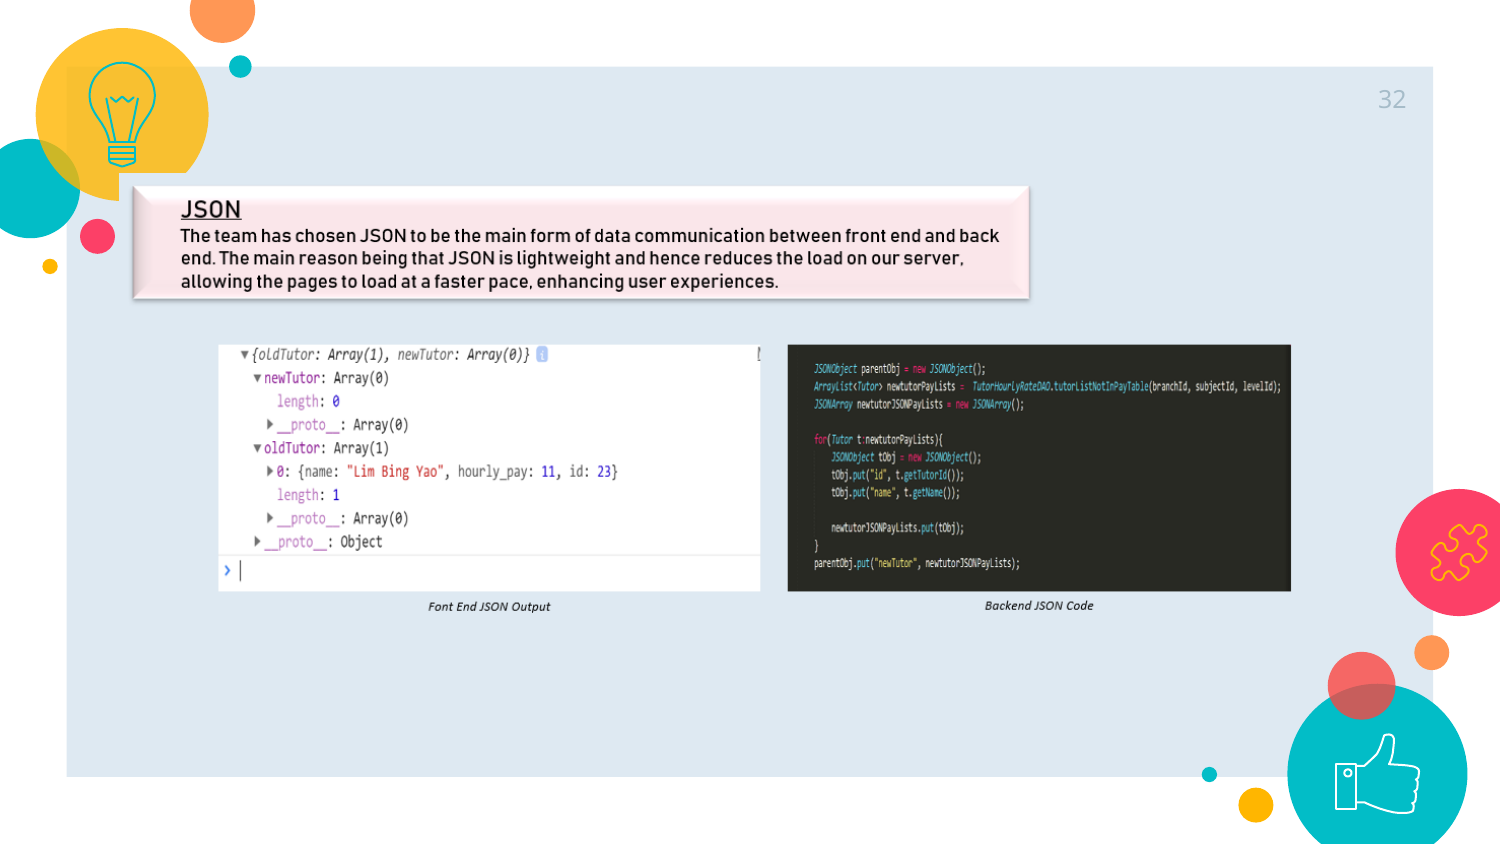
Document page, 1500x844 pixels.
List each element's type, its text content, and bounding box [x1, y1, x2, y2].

picture [118, 173, 1356, 629]
slide_number 32 [1331, 68, 1422, 134]
